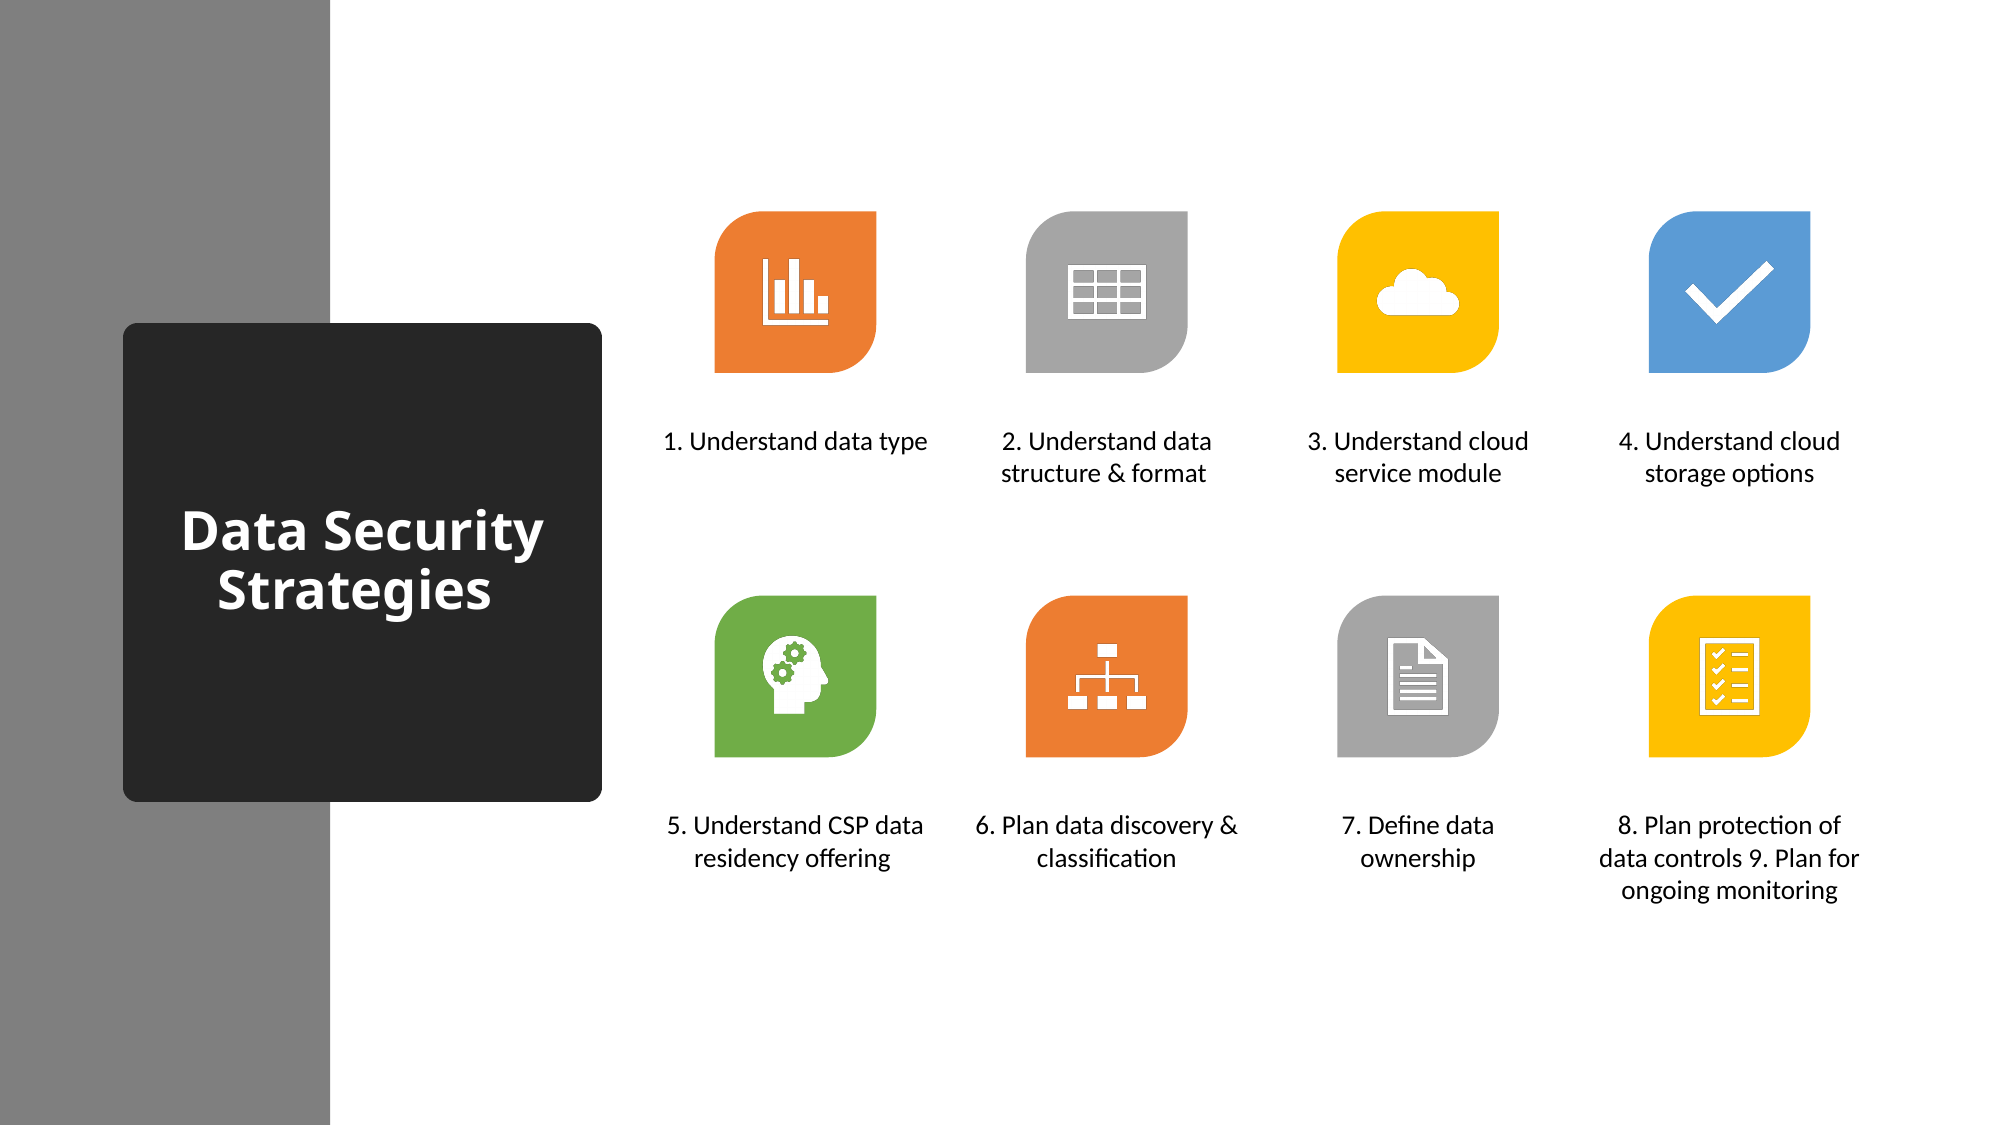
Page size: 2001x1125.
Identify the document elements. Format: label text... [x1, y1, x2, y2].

text_box [0, 0, 331, 1125]
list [662, 191, 1863, 934]
title Data Security Strategies [137, 337, 588, 788]
